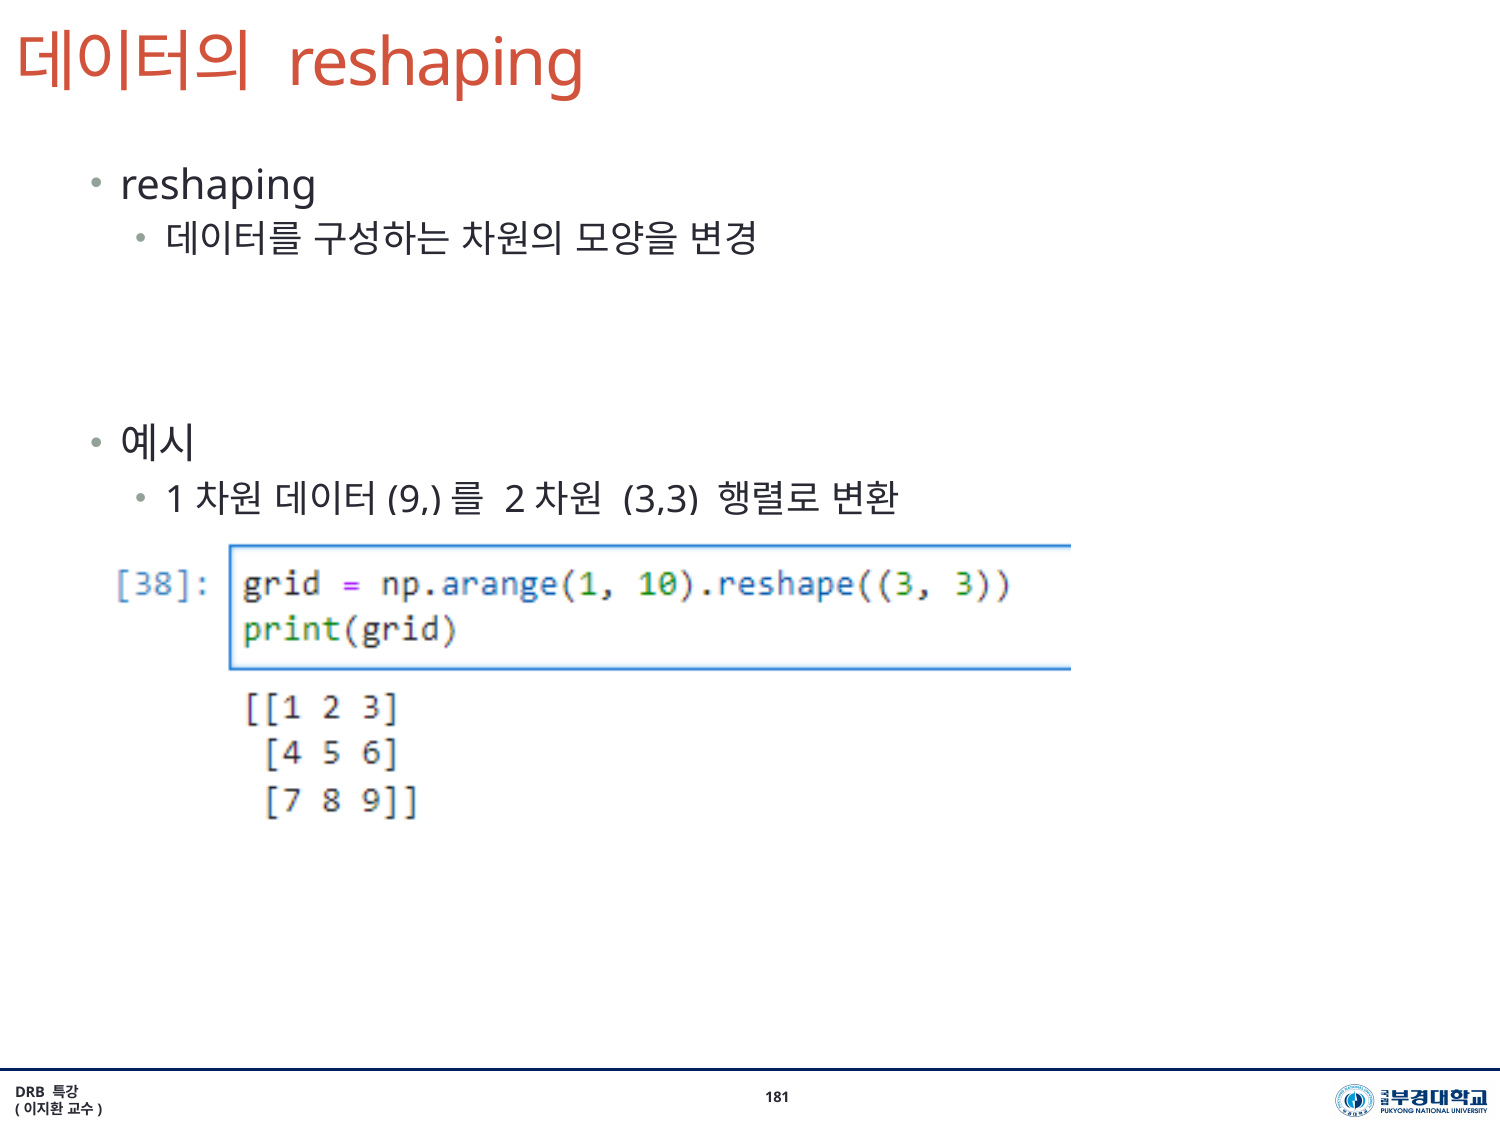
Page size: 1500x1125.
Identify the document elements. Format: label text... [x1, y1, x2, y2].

list reshaping 데이터를 구성하는 차원의 모양을 변경 예시 1차원 데이터(9,)를 2차원 (3,3) 행렬로 변환 [75, 149, 1425, 1033]
title 데이터의 reshaping [0, 1, 1500, 116]
picture [1330, 1079, 1495, 1121]
slide_number DRB 특강 (이지환 교수) [0, 1082, 303, 1118]
picture [109, 515, 1071, 855]
